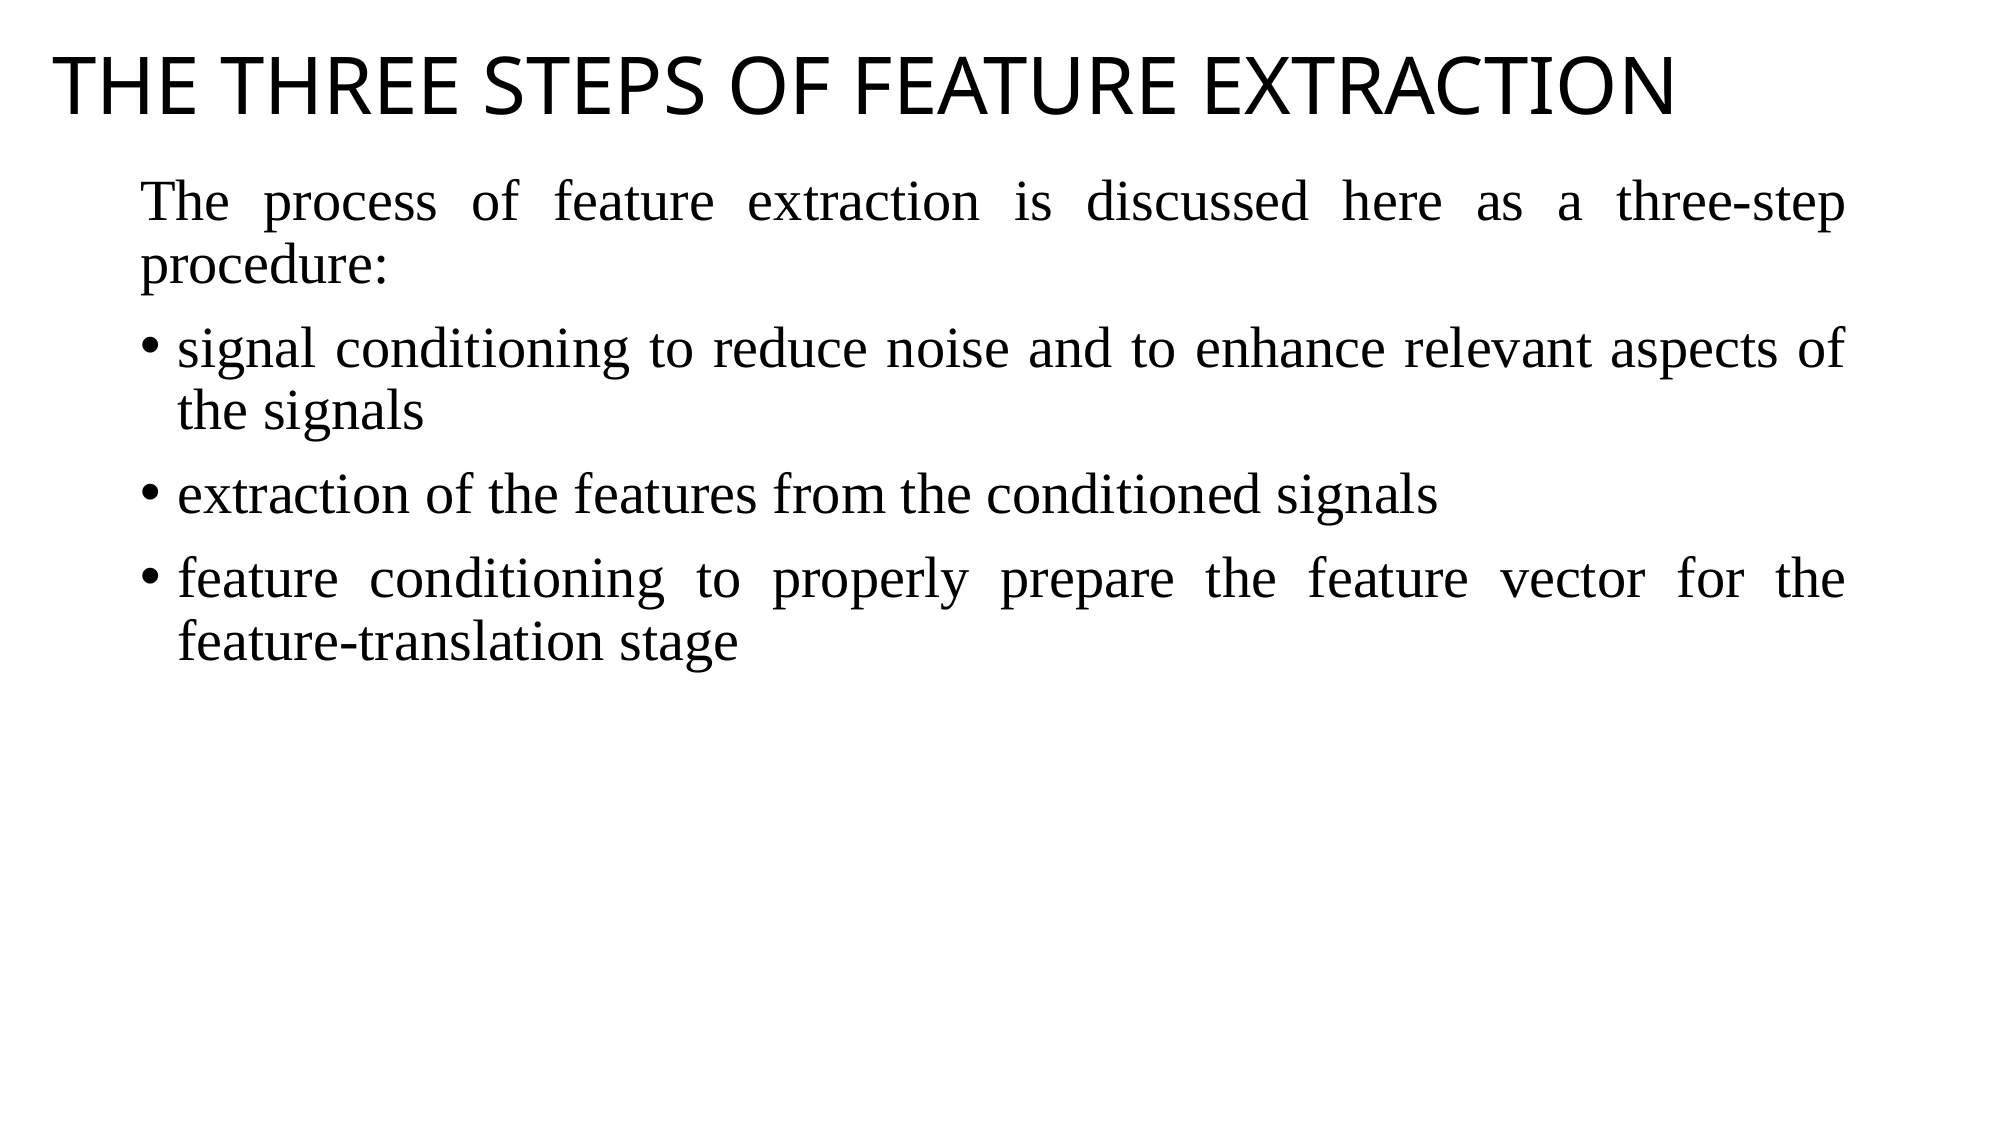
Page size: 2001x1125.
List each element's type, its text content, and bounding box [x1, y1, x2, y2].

list The process of feature extraction is discussed here as a three-step procedure: signal conditioning to reduce noise and to enhance relevant aspects of the signals extraction of the features from the conditioned signals feature conditioning to properly prepare the feature vector for the feature-translation stage [125, 162, 1863, 877]
title THE THREE STEPS OF FEATURE EXTRACTION [37, 37, 1763, 141]
